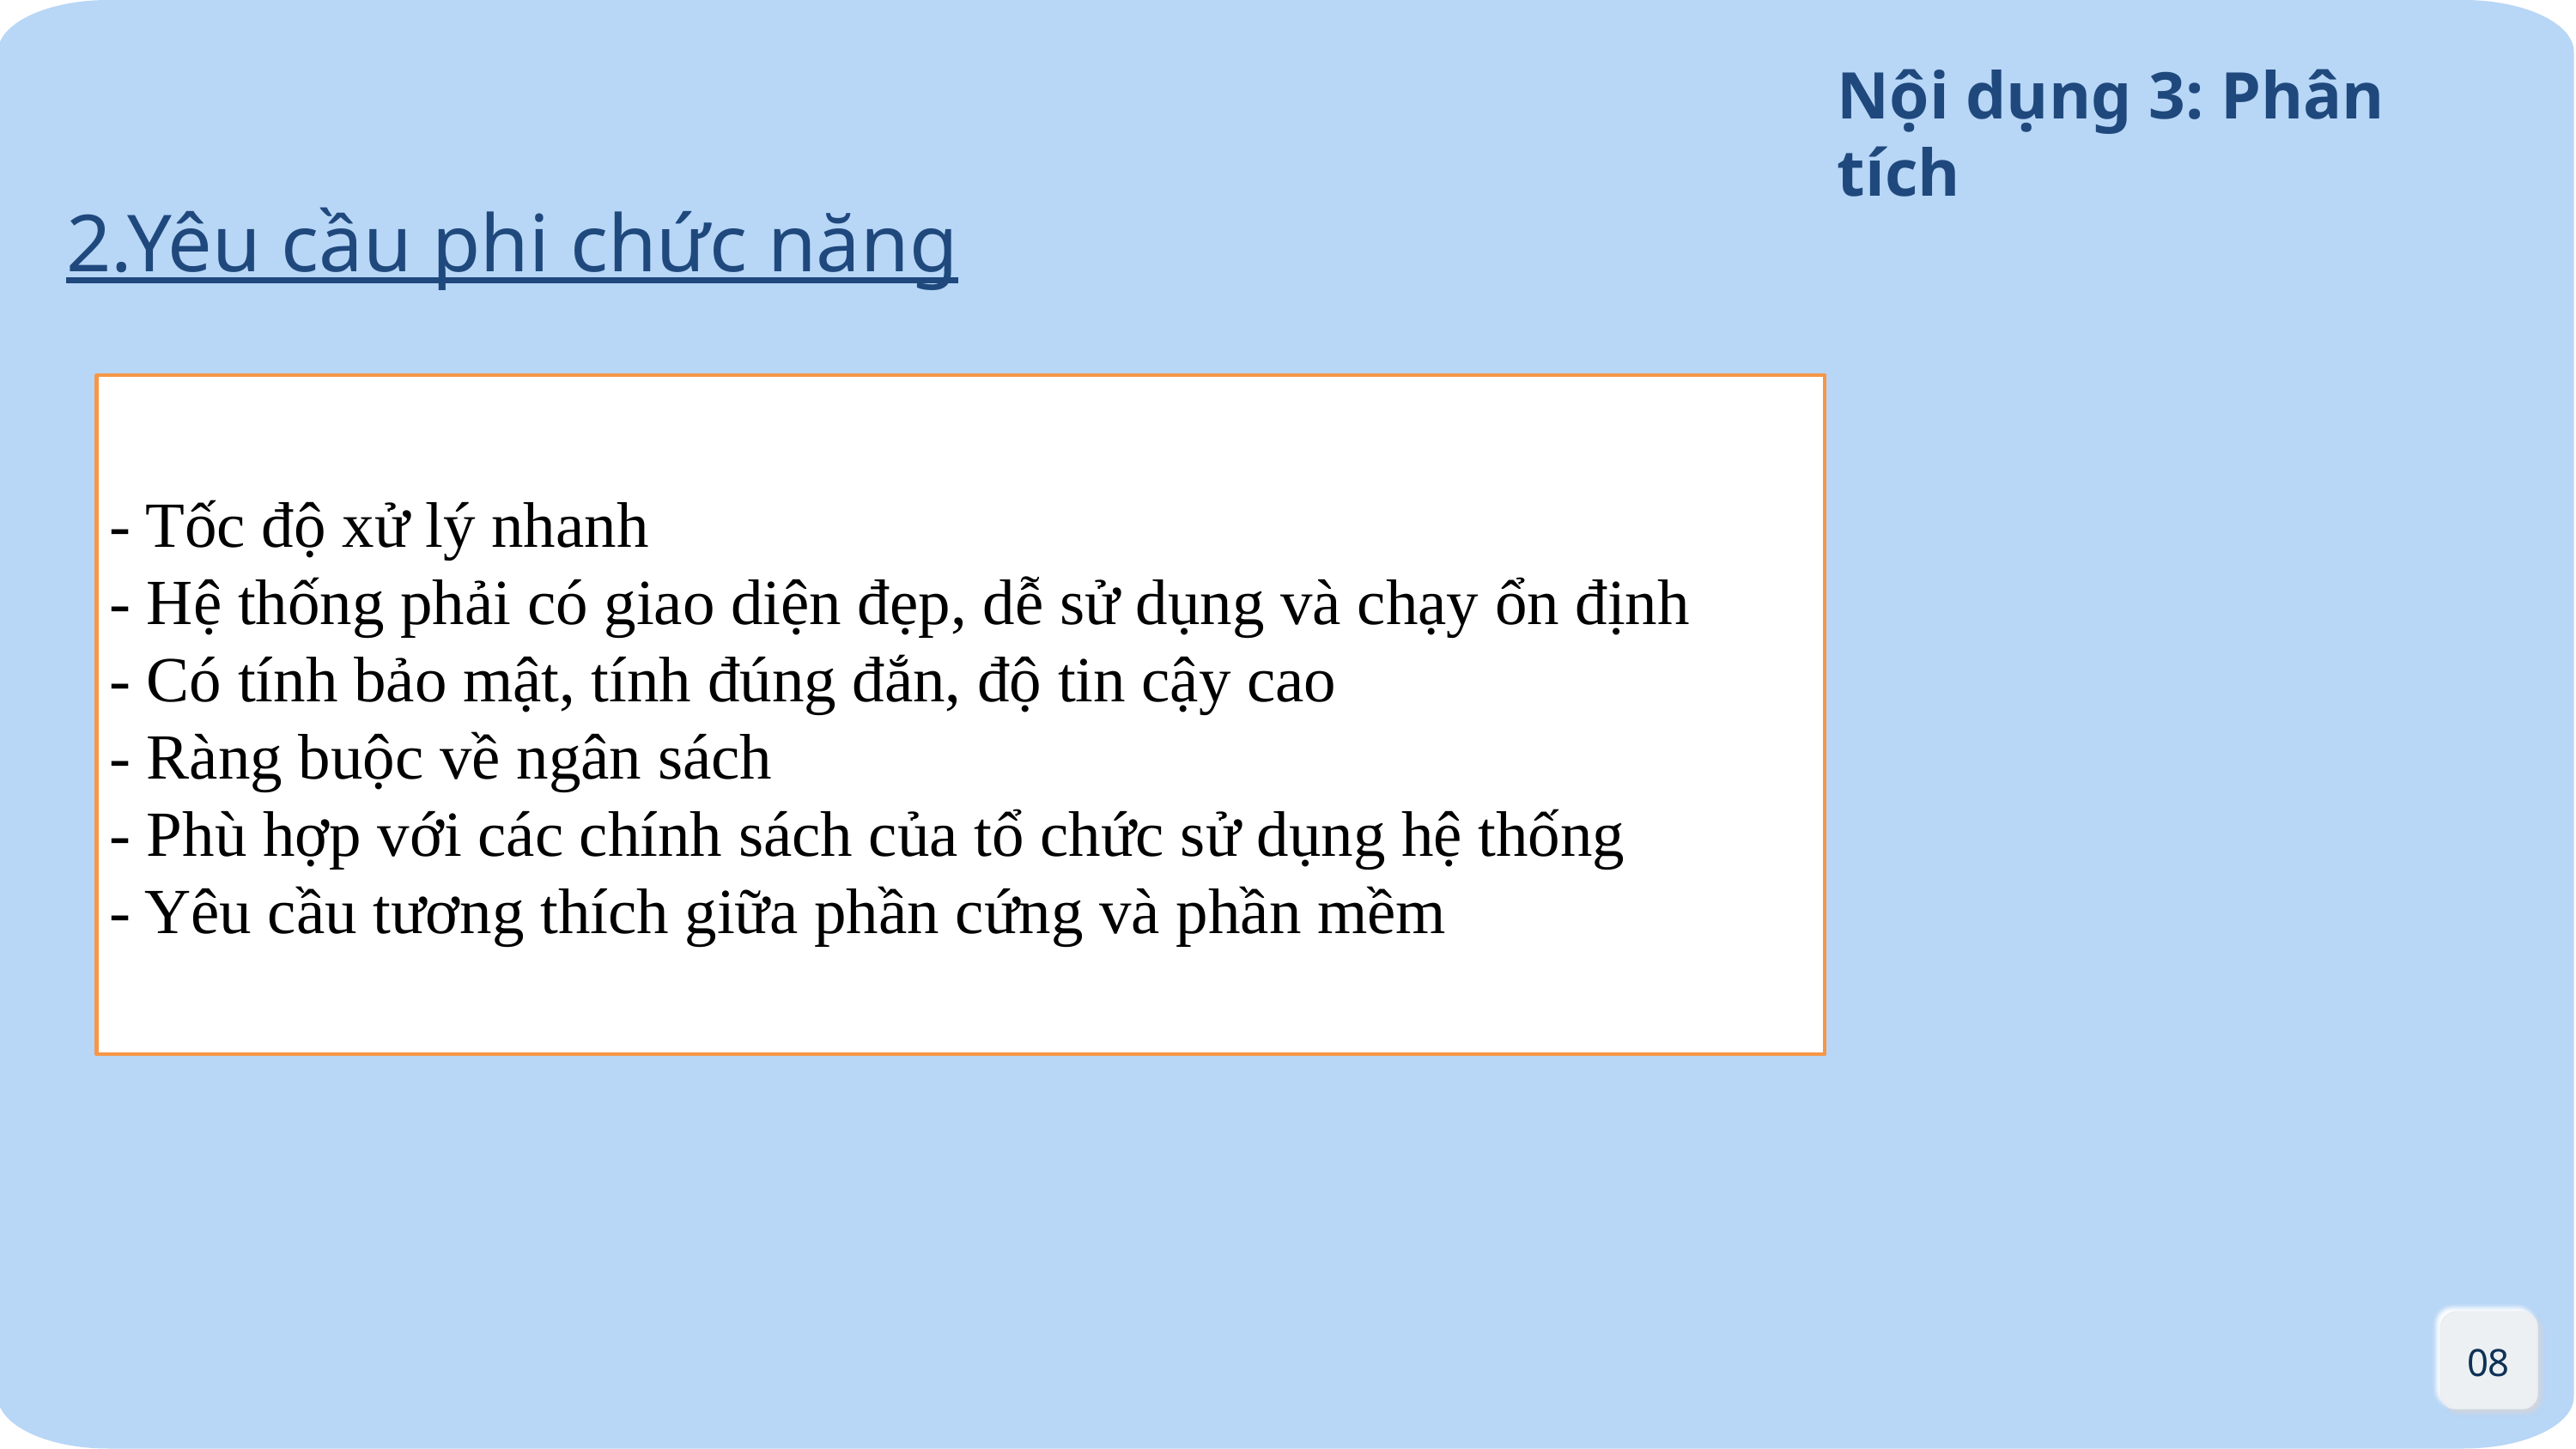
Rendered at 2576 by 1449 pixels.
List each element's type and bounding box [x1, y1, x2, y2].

text_box [2430, 1301, 2547, 1418]
text_box [0, 0, 2574, 1449]
